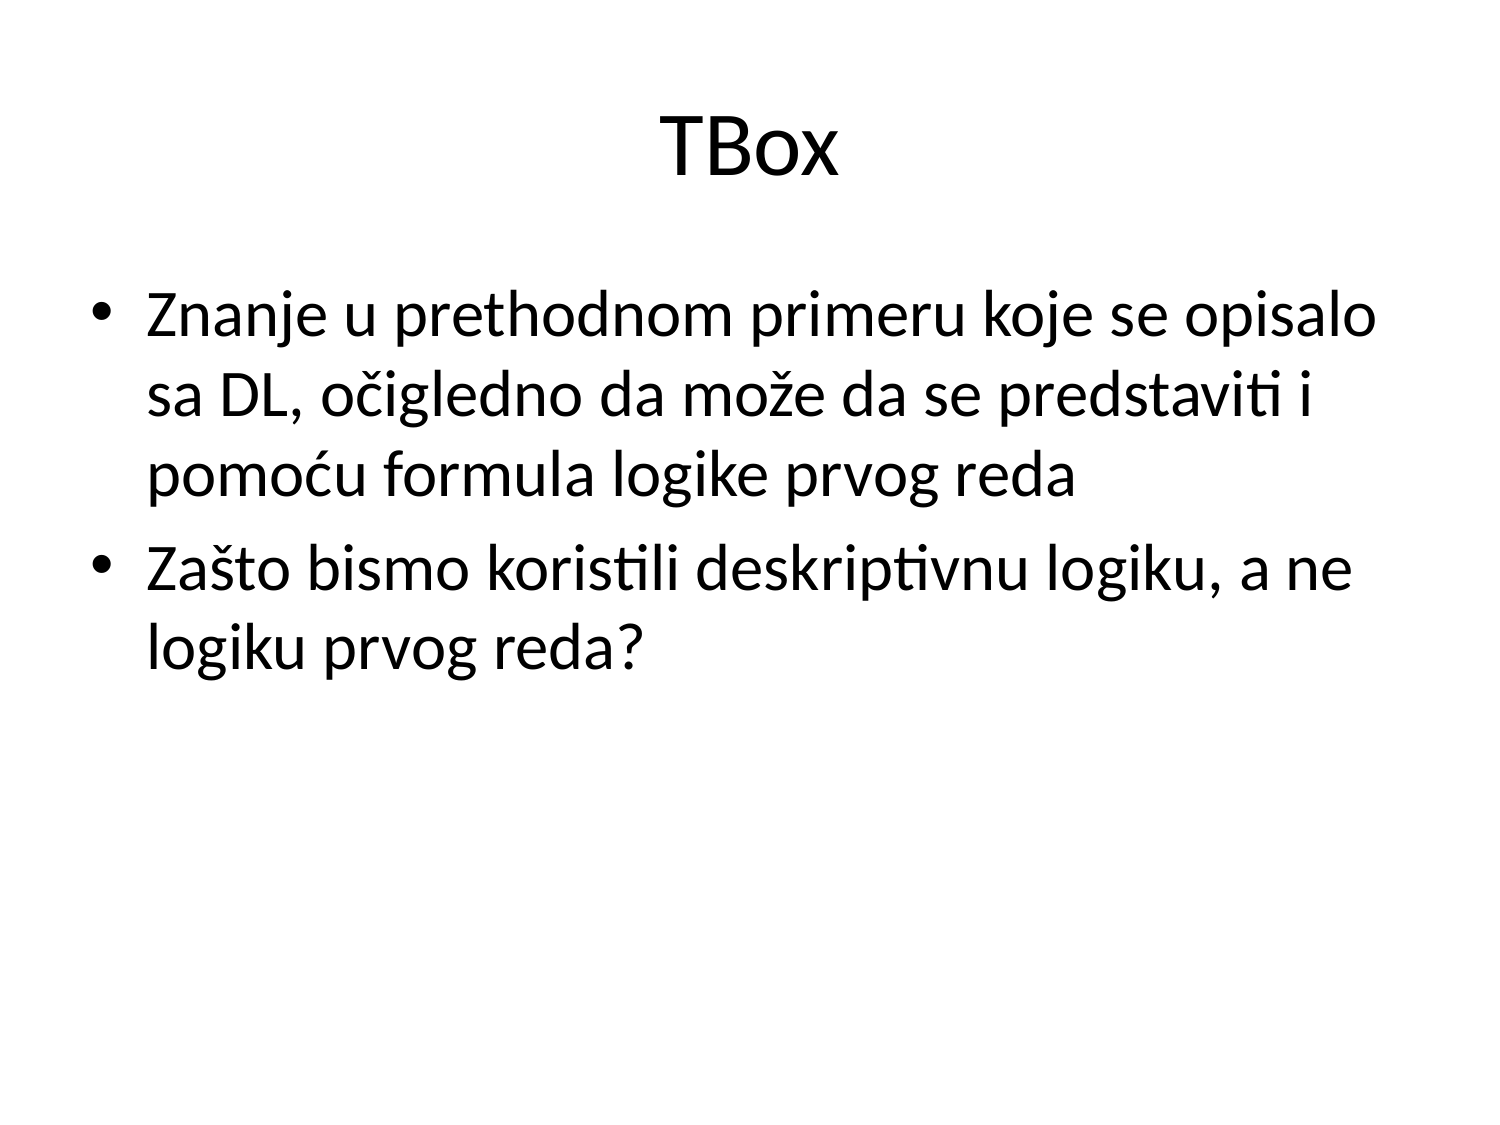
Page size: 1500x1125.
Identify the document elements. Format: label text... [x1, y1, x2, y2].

list Znanje u prethodnom primeru koje se opisalo sa DL, očigledno da može da se predstaviti i pomoću formula logike prvog reda Zašto bismo koristili deskriptivnu logiku, a ne logiku prvog reda? [75, 262, 1425, 1005]
title TBox [75, 45, 1425, 233]
